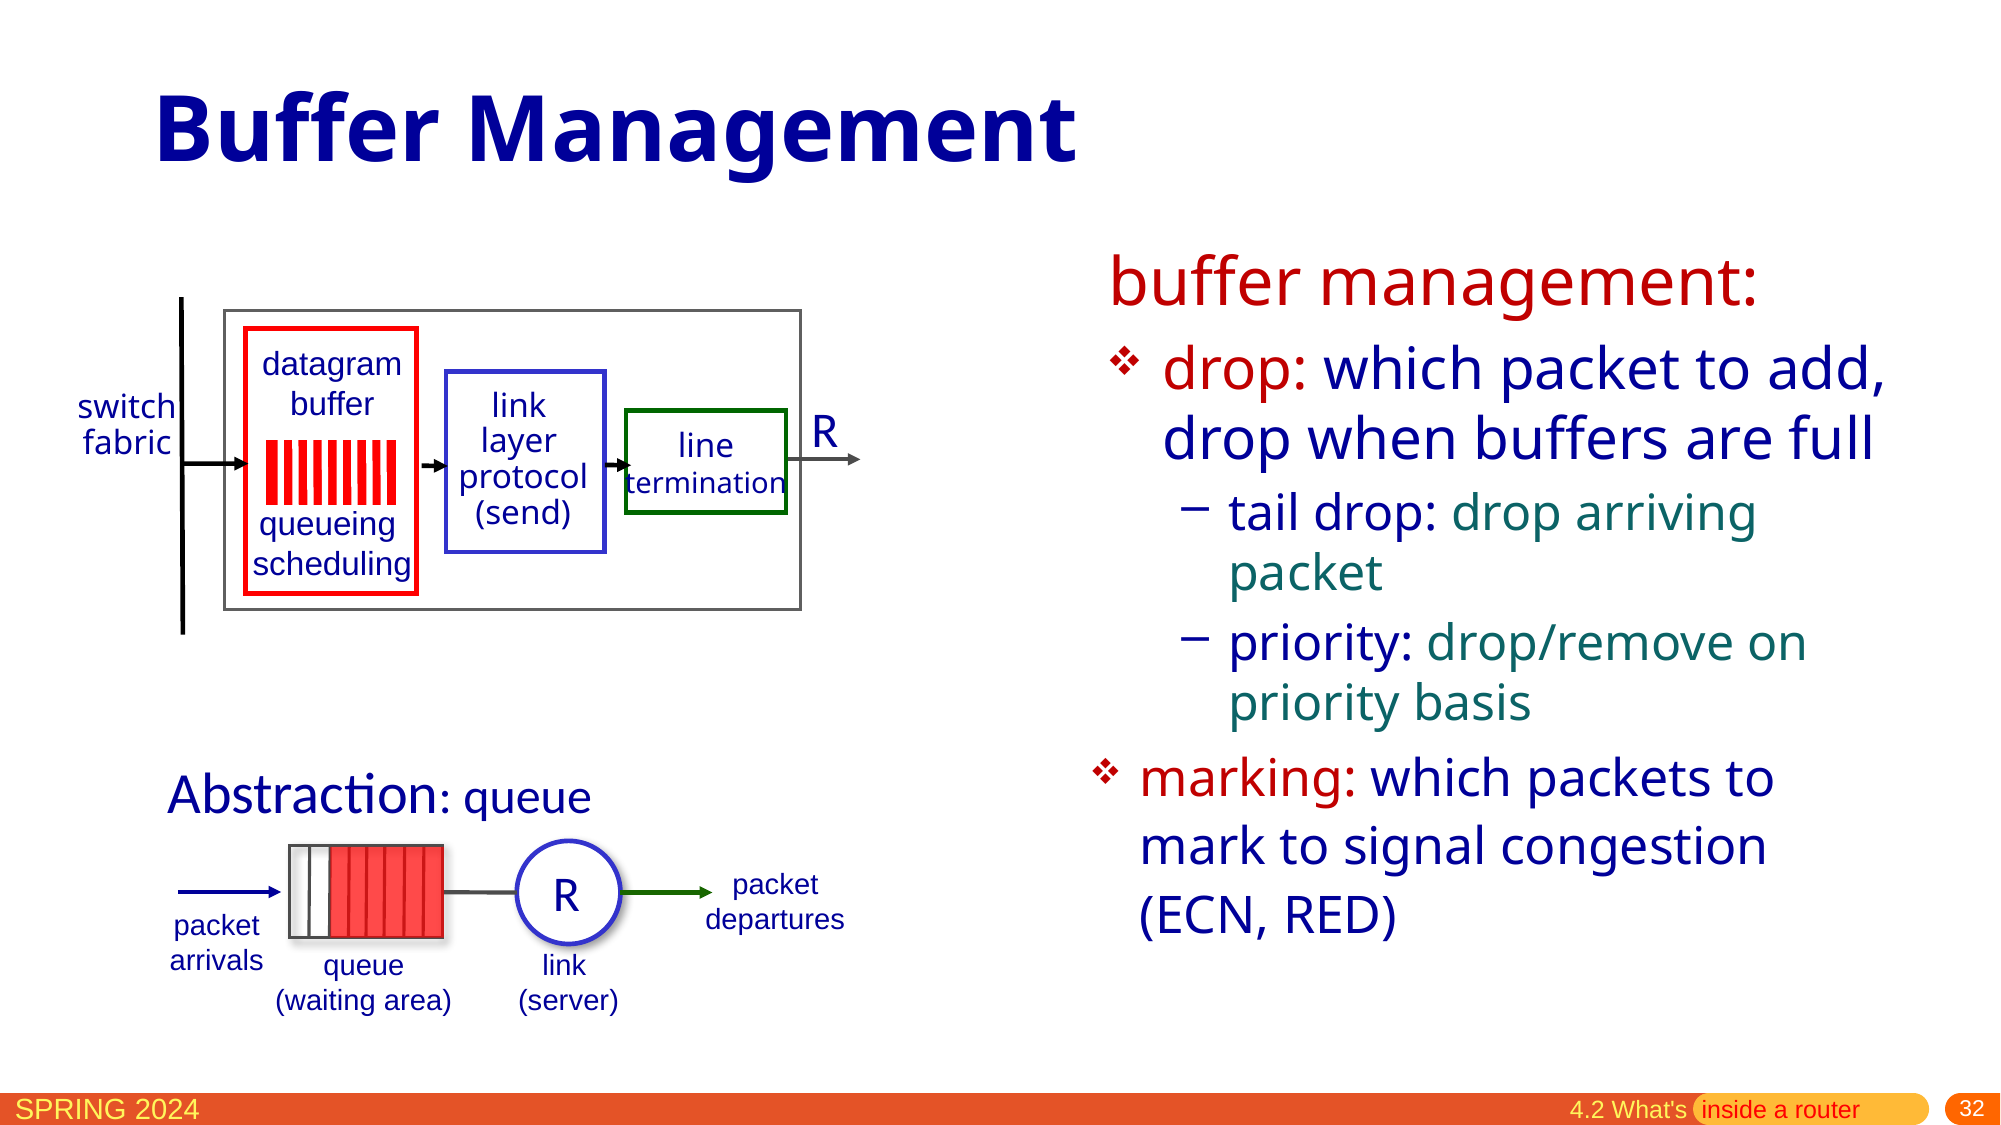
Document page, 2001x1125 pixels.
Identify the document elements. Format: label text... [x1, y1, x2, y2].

text_box [604, 458, 632, 472]
text_box switch fabric [54, 362, 200, 490]
title Buffer Management [137, 51, 1863, 198]
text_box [234, 328, 430, 594]
text_box 4.2 What's inside a router [1555, 1086, 1886, 1125]
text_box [149, 747, 862, 1026]
text_box R [796, 389, 854, 458]
text_box link layer protocol (send) [450, 396, 596, 524]
text_box [224, 310, 801, 464]
text_box line termination [626, 410, 786, 513]
text_box [446, 371, 605, 553]
text_box buffer management: drop: which packet to add, drop when buffers are full tail drop: drop arriving packet priority: drop/remove on priority basis [1091, 239, 1907, 1074]
text_box [224, 464, 801, 610]
text_box marking: which packets to mark to signal congestion (ECN, RED) [1074, 731, 1889, 953]
text_box [435, 459, 448, 473]
